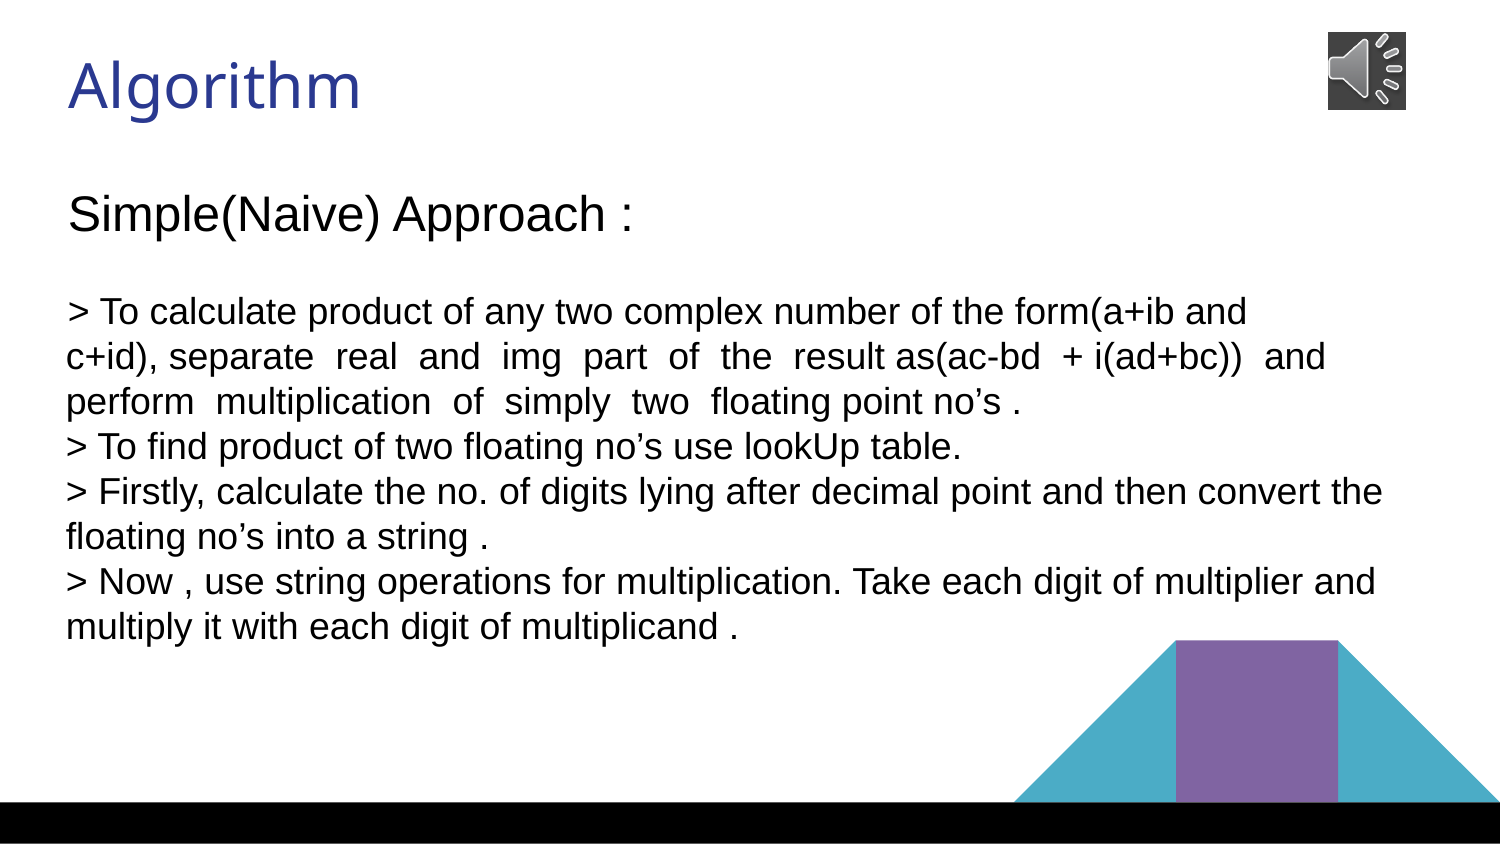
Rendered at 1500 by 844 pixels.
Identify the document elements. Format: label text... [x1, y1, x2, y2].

picture [1326, 30, 1408, 112]
text_box Simple(Naive) Approach : > To calculate product of any two complex number of the form(a+ib and c+id), separate real and img part of the result as(ac-bd + i(ad+bc)) and perform multiplication of simply two floating point no’s . > To find product of two floating no’s use lookUp table. > Firstly, calculate the no. of digits lying after decimal point and then convert the floating no’s into a string . > Now , use string operations for multiplication. Take each digit of multiplier and multiply it with each digit of multiplicand . [51, 166, 1449, 750]
text_box Algorithm [54, 31, 1452, 131]
